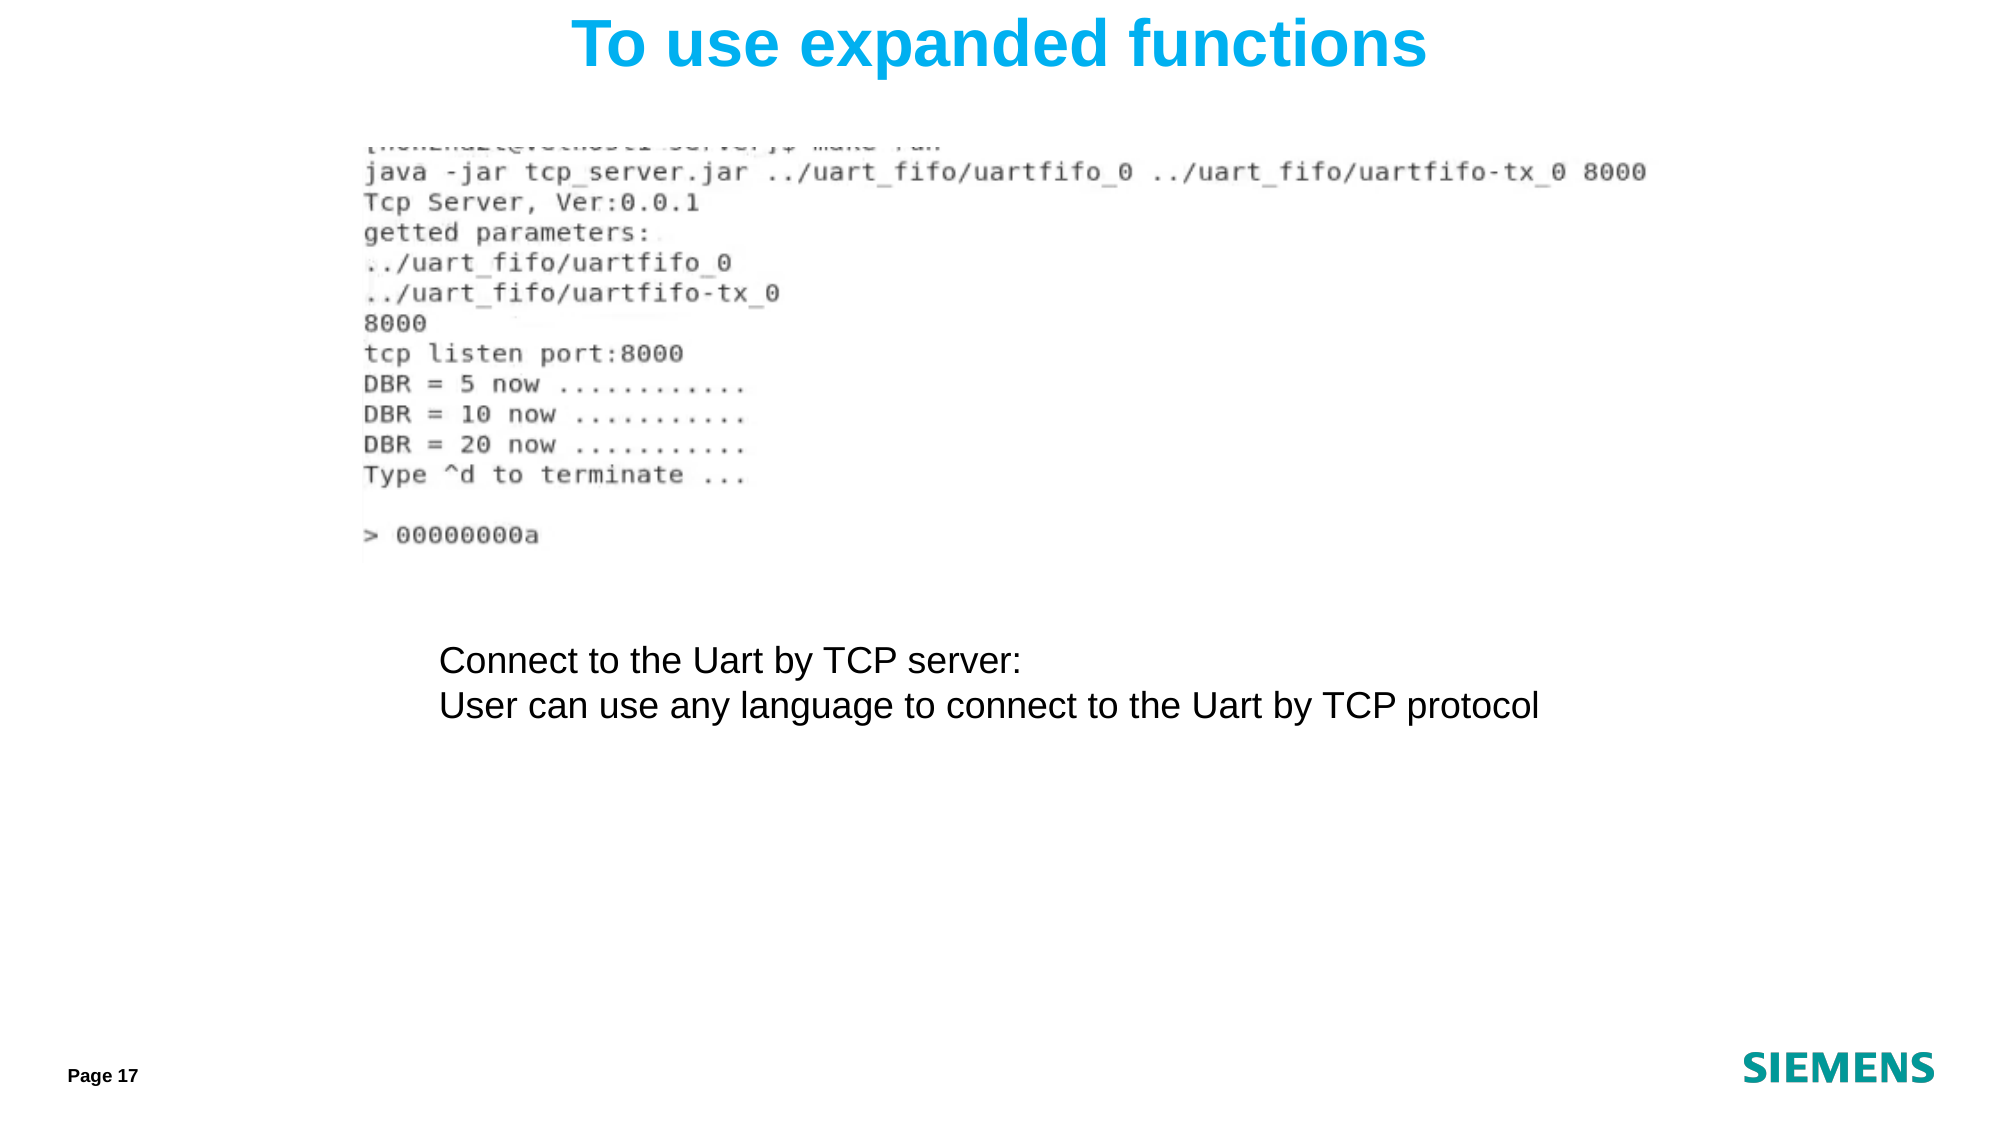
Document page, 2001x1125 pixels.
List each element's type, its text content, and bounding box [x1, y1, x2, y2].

picture [362, 147, 1685, 563]
slide_number Page 17 [67, 1035, 174, 1125]
text_box Connect to the Uart by TCP server: User can use any language to connect to the Uart by TCP protocol [424, 628, 1576, 734]
text_box To use expanded functions [0, 0, 2000, 80]
picture [1744, 1052, 1934, 1083]
